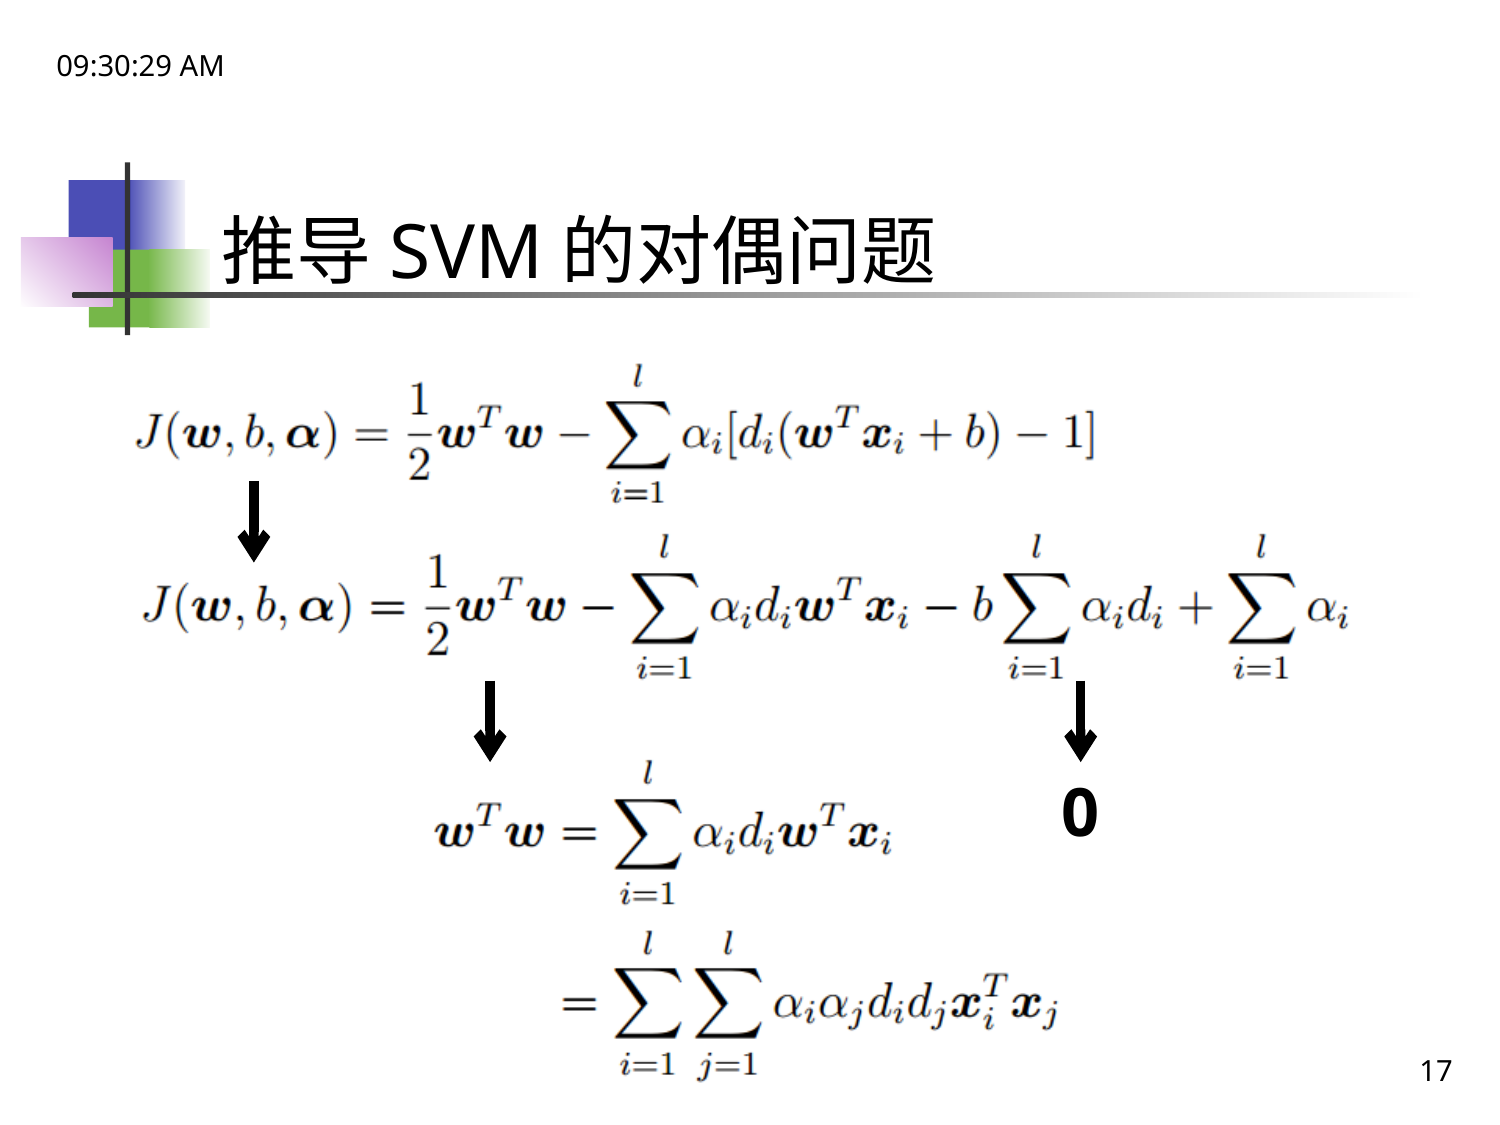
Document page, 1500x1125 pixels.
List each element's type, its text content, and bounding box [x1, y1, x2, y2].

picture [100, 343, 1105, 516]
slide_number 17 [1155, 1024, 1468, 1100]
picture [418, 751, 1068, 1090]
picture [111, 528, 1357, 693]
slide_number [41, 19, 354, 95]
text_box 推导SVM的对偶问题 [206, 196, 1282, 302]
text_box 0 [1074, 762, 1154, 857]
